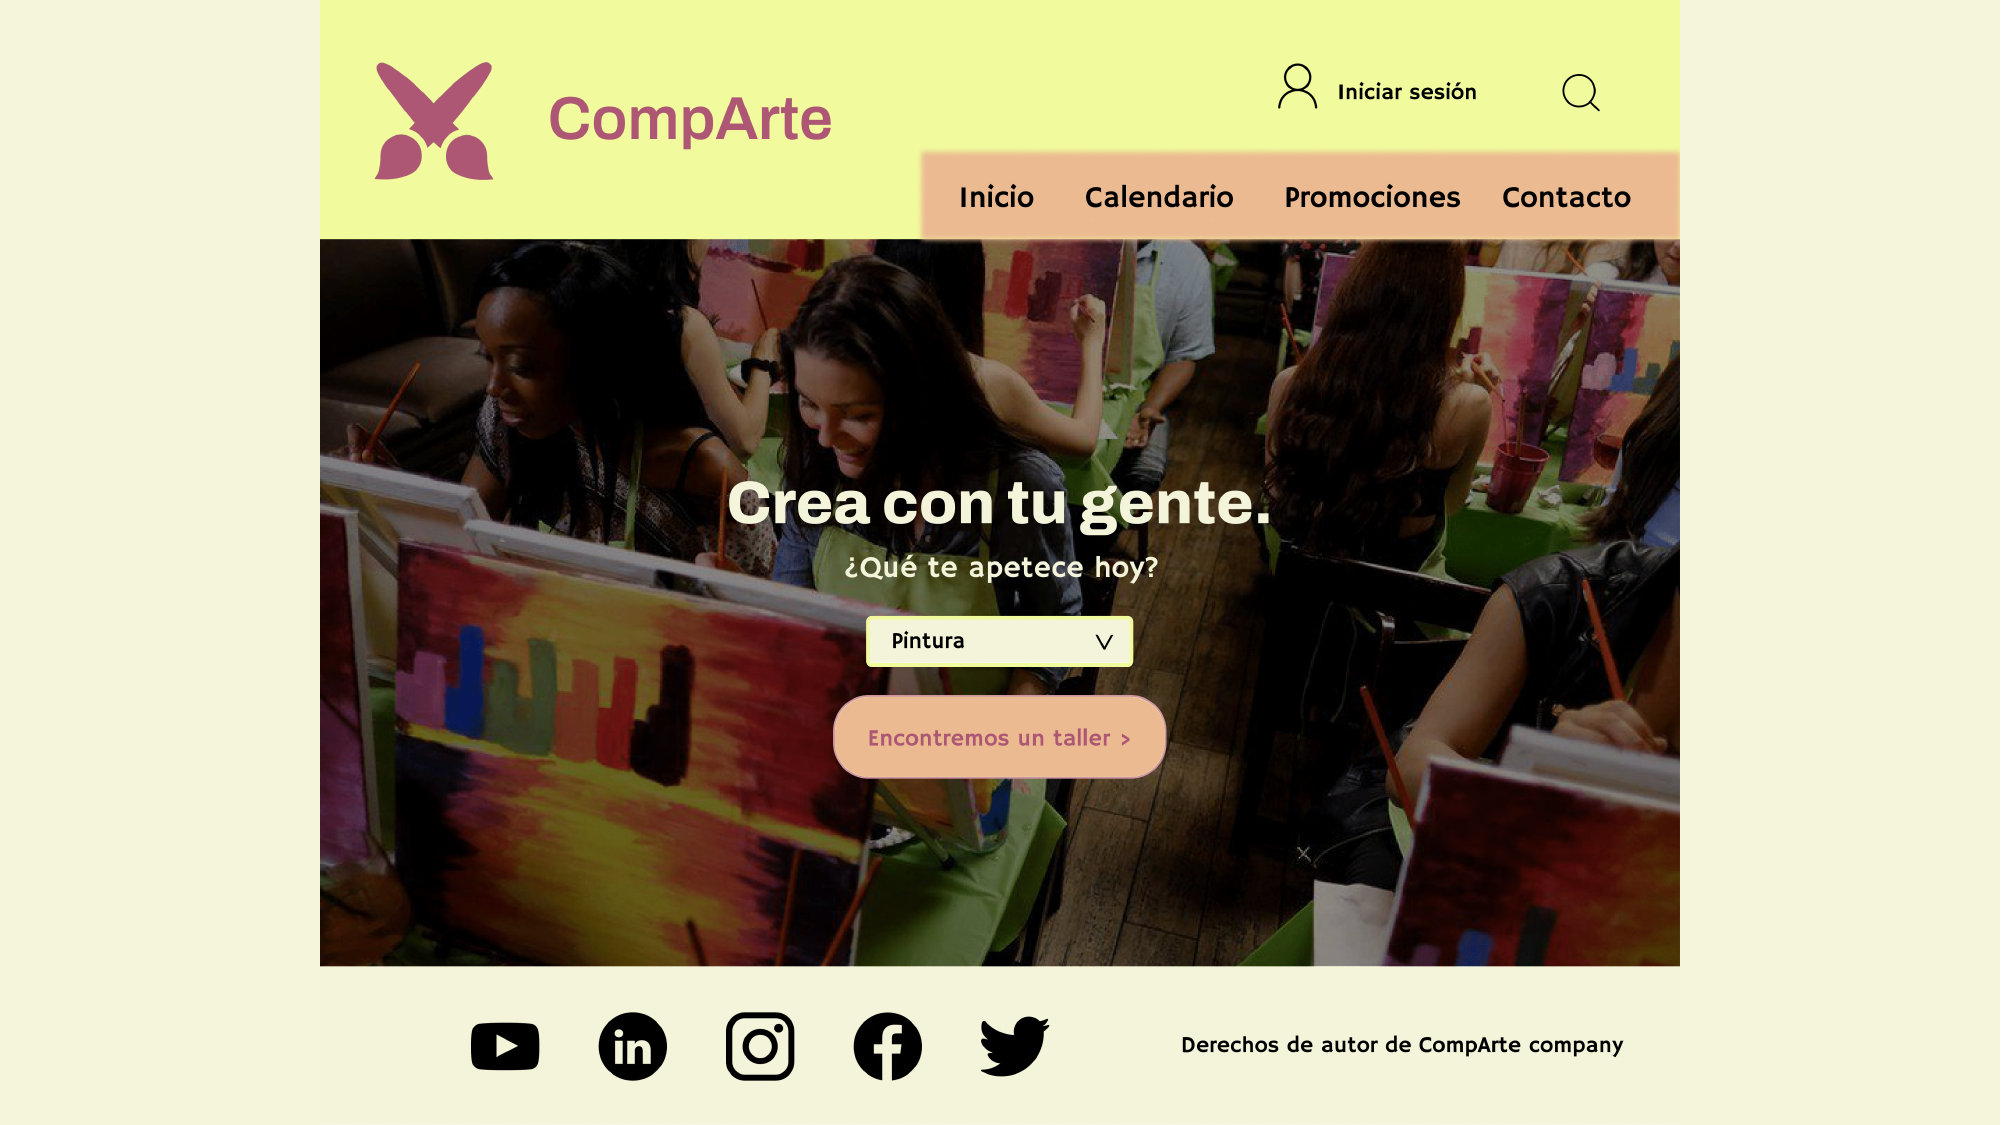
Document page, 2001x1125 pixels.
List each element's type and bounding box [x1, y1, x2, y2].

picture [320, 0, 1680, 1125]
